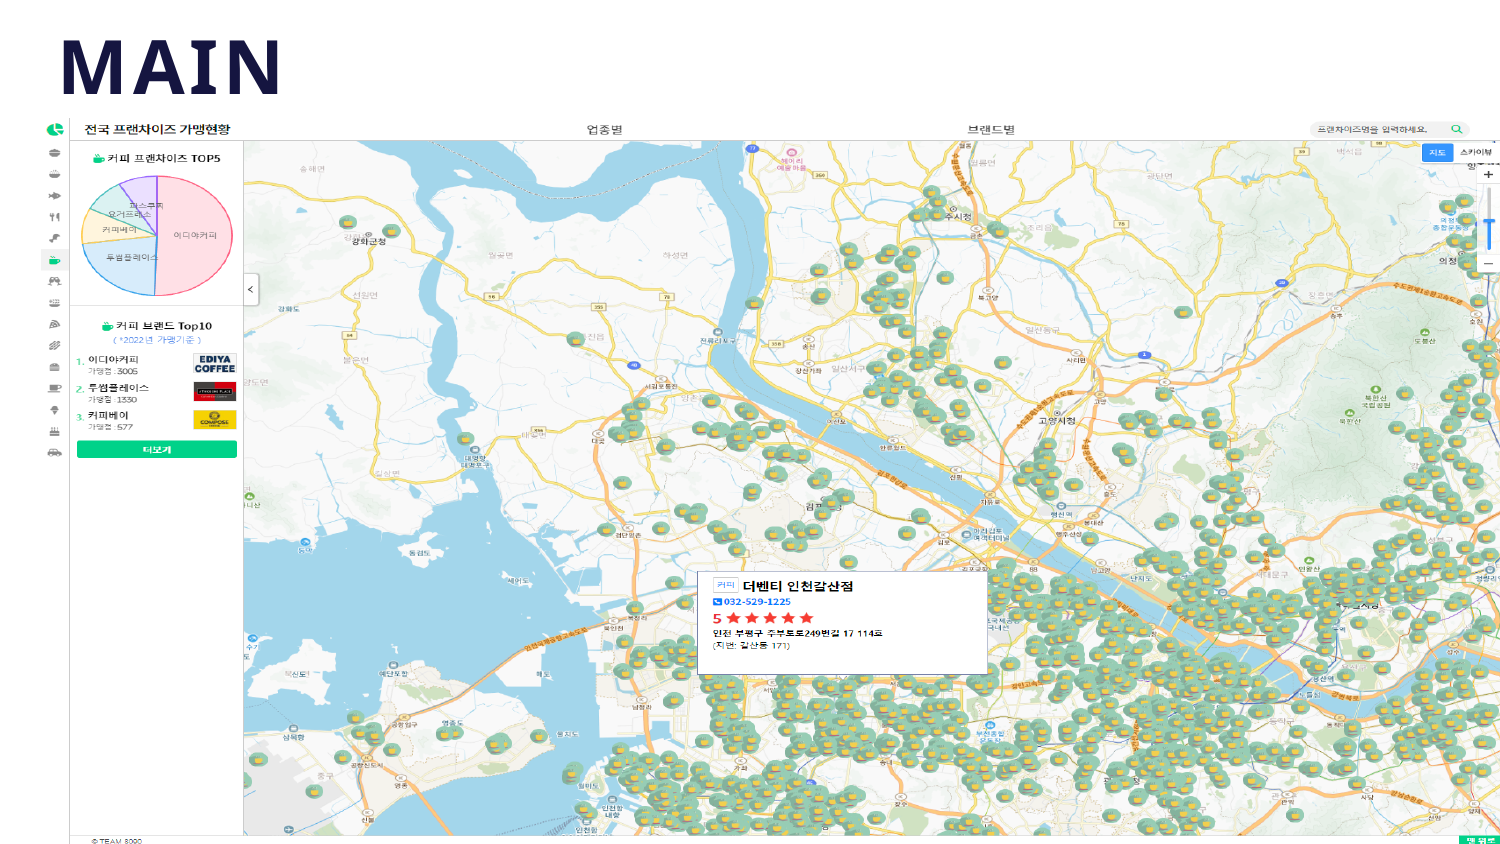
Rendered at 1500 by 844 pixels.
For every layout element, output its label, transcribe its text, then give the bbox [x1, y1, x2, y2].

picture [41, 118, 1500, 844]
text_box MAIN [43, 12, 300, 118]
